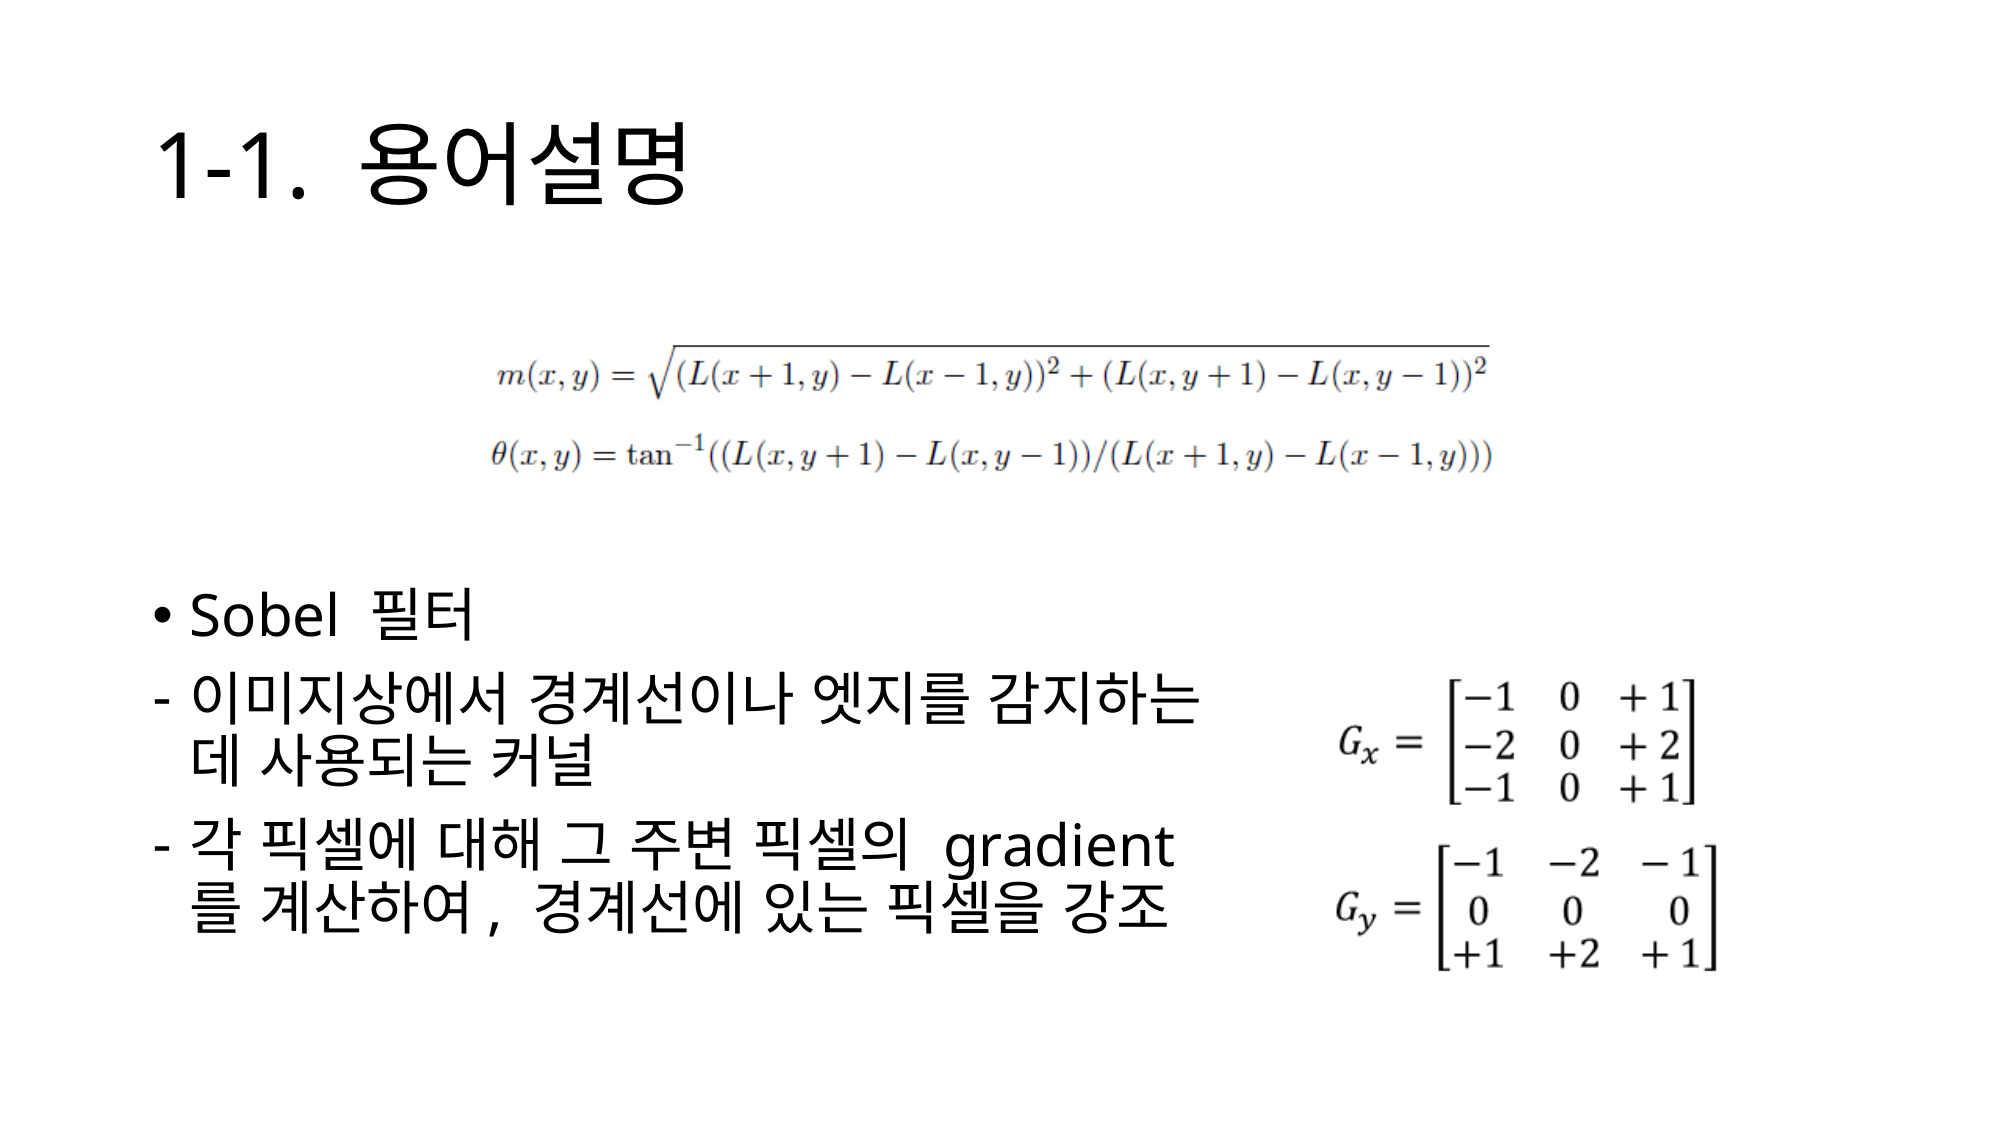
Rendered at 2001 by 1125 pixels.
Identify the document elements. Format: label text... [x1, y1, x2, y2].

title 1-1. 용어설명 [137, 59, 1863, 278]
picture [1246, 667, 1790, 979]
picture [481, 333, 1518, 490]
list Sobel 필터 이미지상에서 경계선이나 엣지를 감지하는 데 사용되는 커널 각 픽셀에 대해 그 주변 픽셀의 gradient를 계산하여, 경계선에 있는 픽셀을 강조 [137, 578, 1221, 1125]
